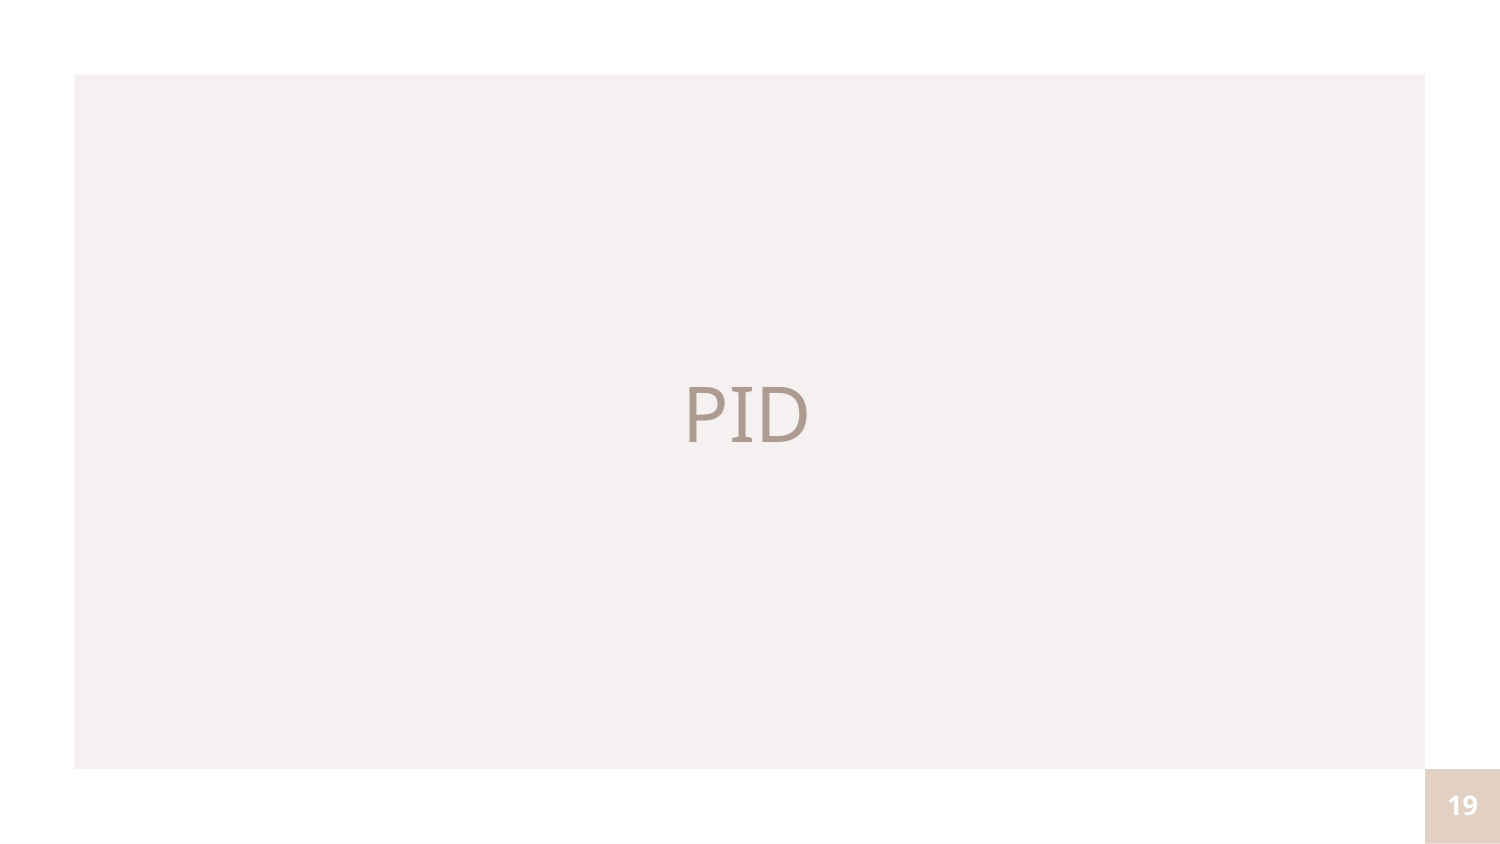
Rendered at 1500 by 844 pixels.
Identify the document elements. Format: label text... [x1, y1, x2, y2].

slide_number ‹#› [1425, 769, 1500, 844]
title PID [682, 376, 818, 468]
